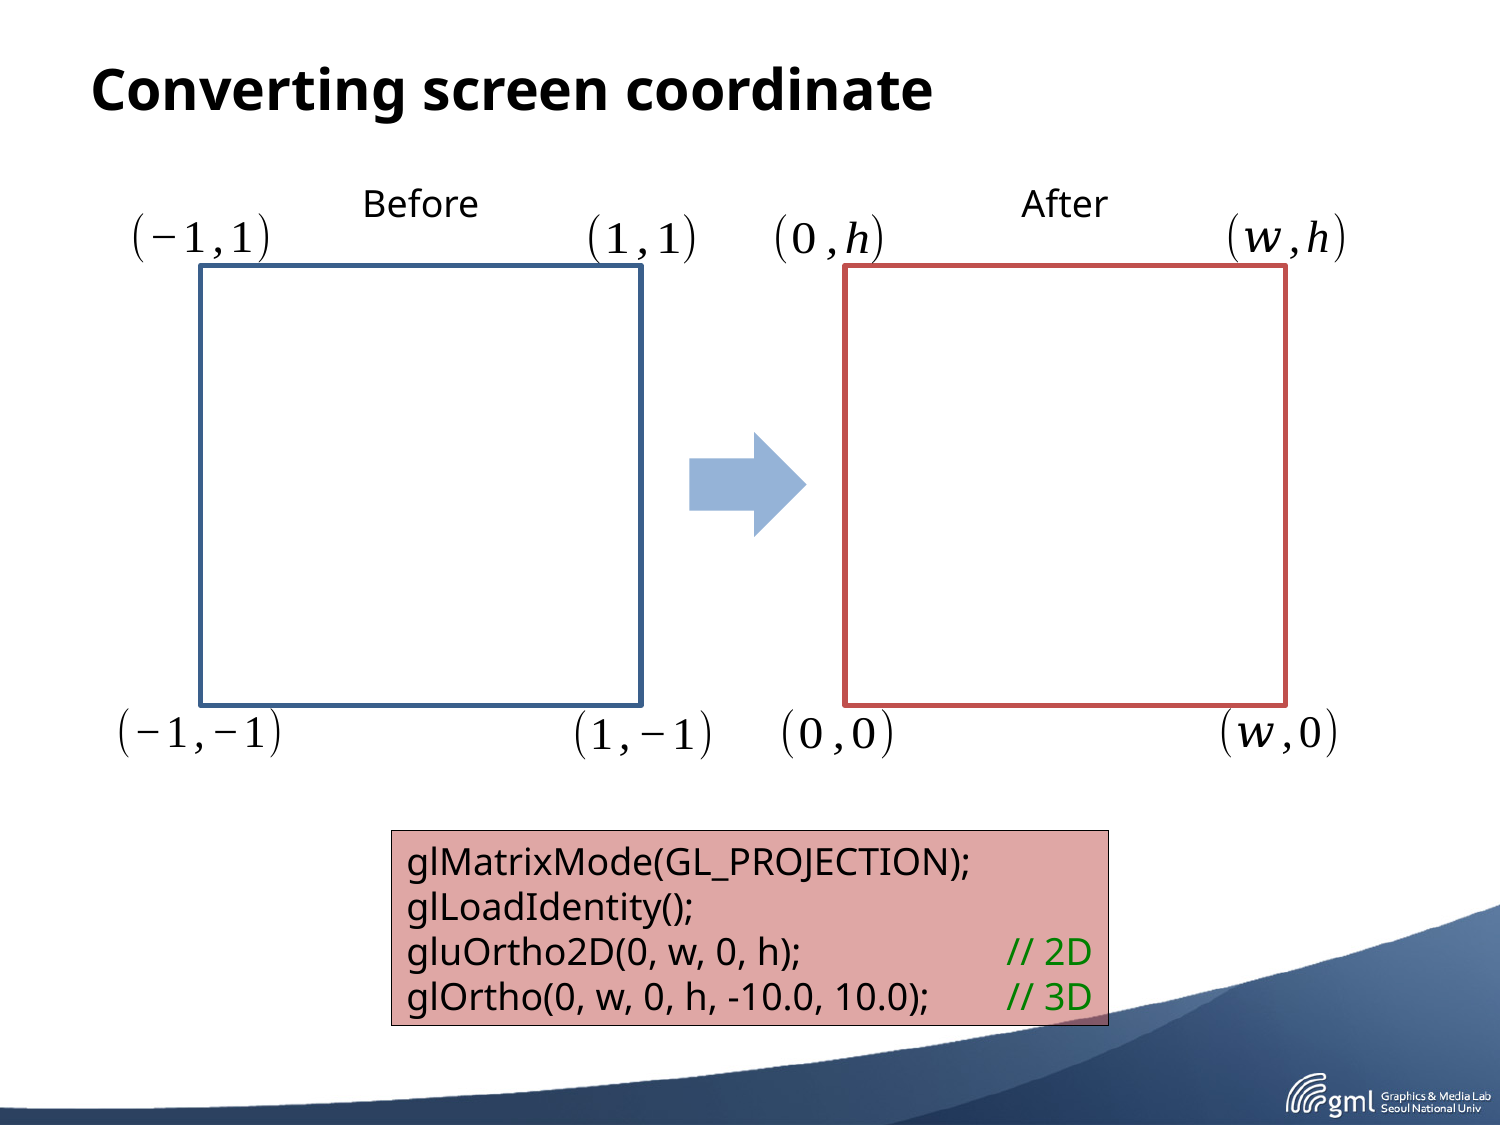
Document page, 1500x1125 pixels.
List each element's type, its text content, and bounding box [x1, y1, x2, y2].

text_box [116, 172, 1349, 763]
title Converting screen coordinate [75, 45, 1425, 129]
picture [0, 0, 1500, 1125]
text_box glMatrixMode(GL_PROJECTION); glLoadIdentity(); gluOrtho2D(0, w, 0, h); // 2D glOrtho(0, w, 0, h, -10.0, 10.0); // 3D [391, 830, 1109, 1026]
